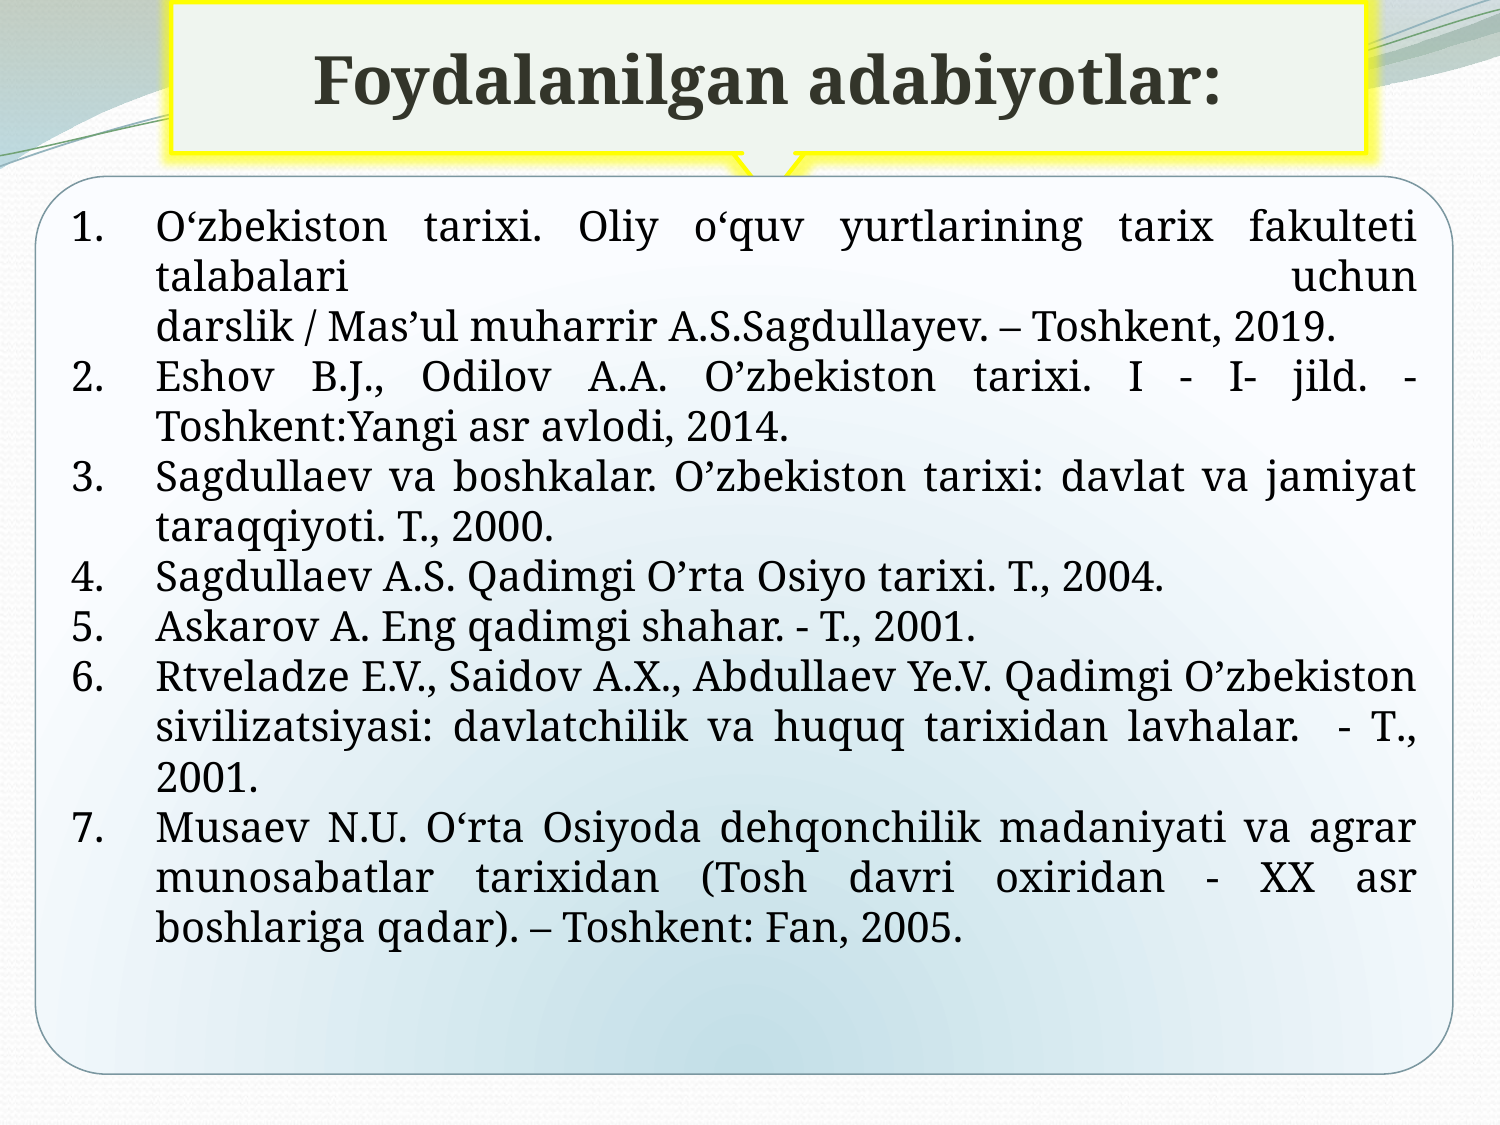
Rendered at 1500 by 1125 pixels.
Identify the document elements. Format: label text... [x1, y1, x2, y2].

picture [24, 146, 53, 156]
picture [0, 56, 1500, 1125]
text_box O‘zbekiston tarixi. Oliy o‘quv yurtlarining tarix fakulteti talabalari uchun darslik / Mas’ul muharrir A.S.Sagdullayev. – Toshkent, 2019. Eshov B.J., Odilov A.A. O’zbekiston tarixi. I - I- jild. - Toshkent:Yangi asr avlodi, 2014. Sagdullaev va boshkalar. O’zbekiston tarixi: davlat va jamiyat taraqqiyoti. T., 2000. Sagdullaev A.S. Qadimgi O’rta Osiyo tarixi. T., 2004. Askarov A. Eng qadimgi shahar. - T., 2001. Rtveladze E.V., Saidov A.X., Abdullaev Ye.V. Qadimgi O’zbekiston sivilizatsiyasi: davlatchilik va huquq tarixidan lavhalar. - T., 2001. Musaev N.U. O‘rta Osiyoda dehqonchilik madaniyati va agrar munosabatlar tarixidan (Tosh davri oxiridan - XX asr boshlariga qadar). – Toshkent: Fan, 2005. [34, 175, 1454, 1075]
picture [40, 92, 158, 146]
text_box Foydalanilgan adabiyotlar: [169, 0, 1369, 175]
